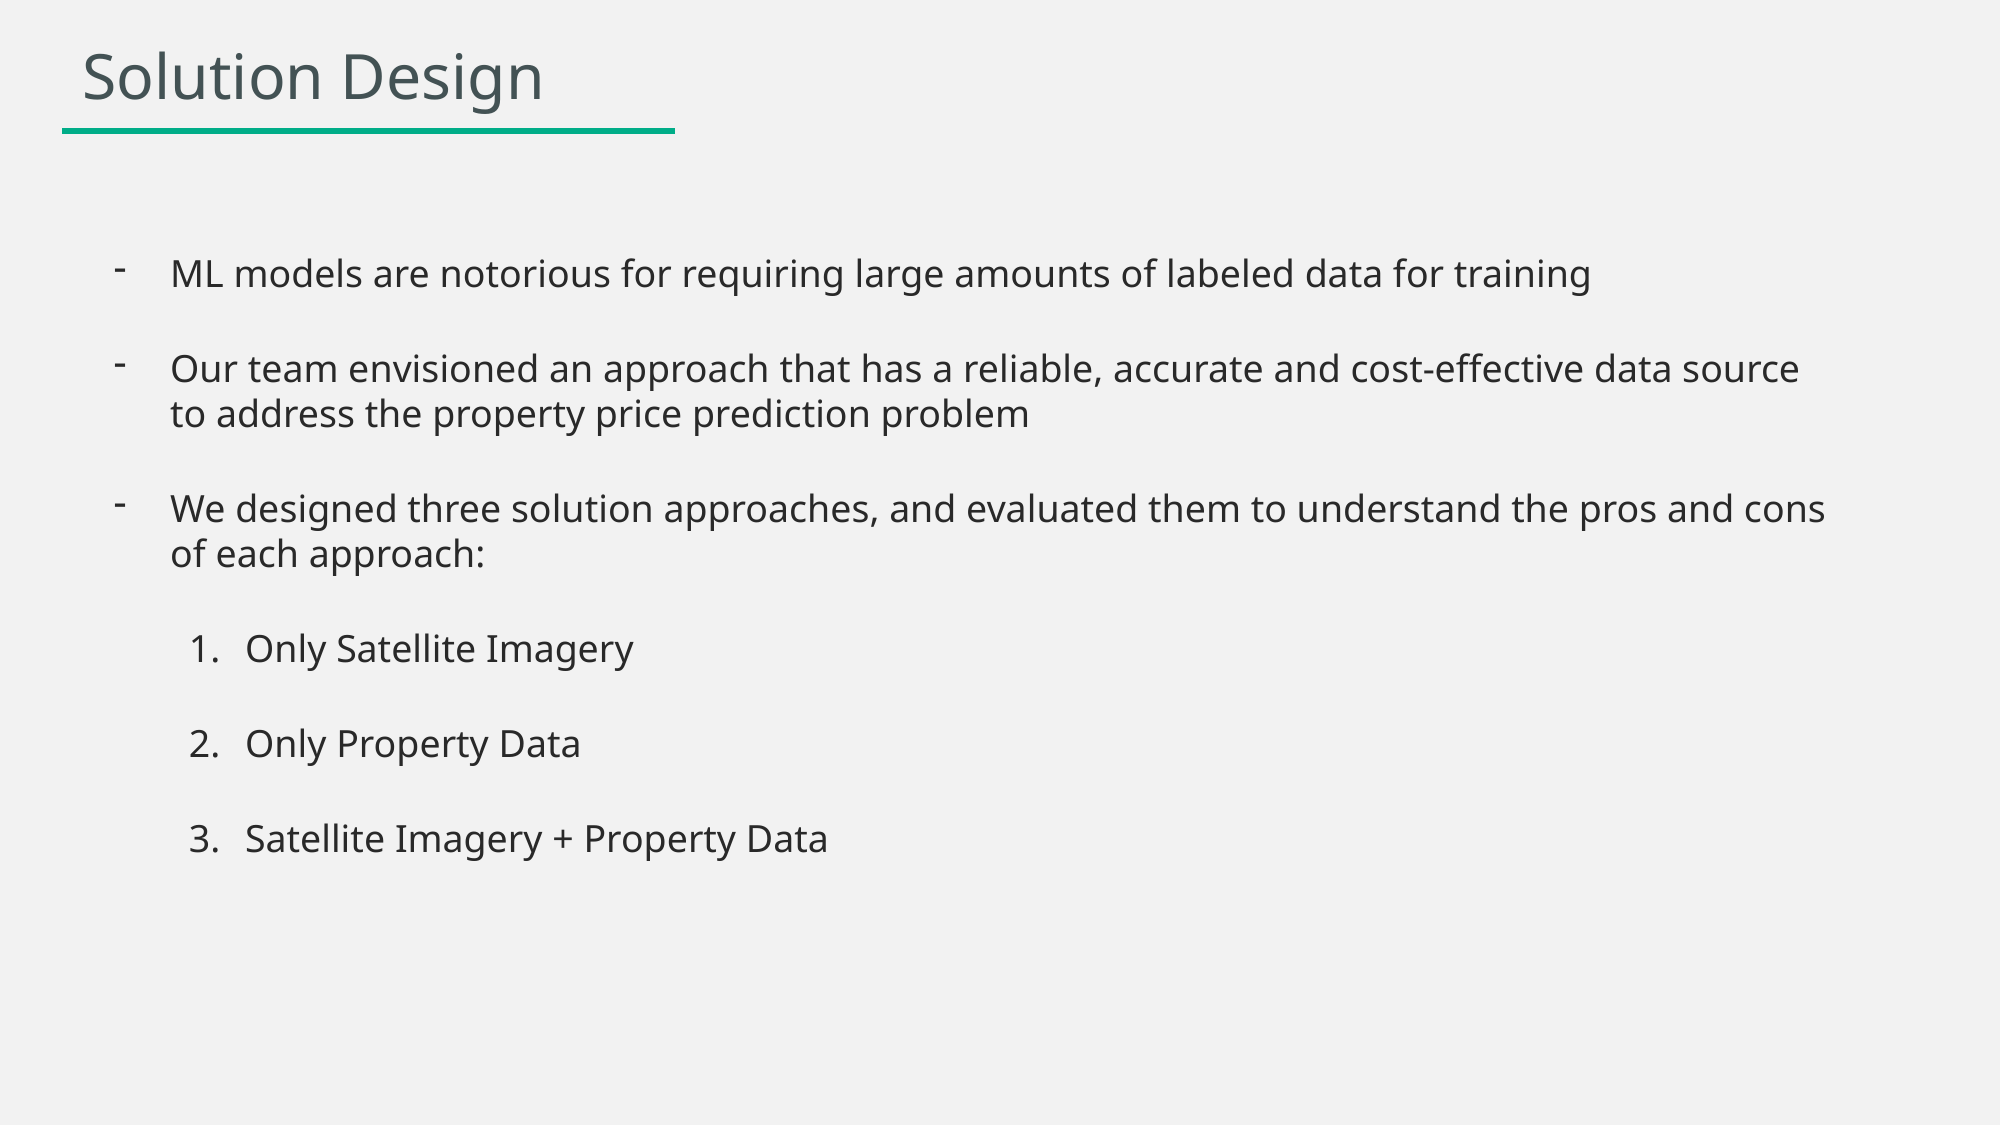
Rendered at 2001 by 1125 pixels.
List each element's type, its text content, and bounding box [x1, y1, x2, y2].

title Solution Design [82, 46, 643, 128]
text_box ML models are notorious for requiring large amounts of labeled data for training Our team envisioned an approach that has a reliable, accurate and cost-effective data source to address the property price prediction problem We designed three solution approaches, and evaluated them to understand the pros and cons of each approach: Only Satellite Imagery Only Property Data Satellite Imagery + Property Data [99, 242, 1843, 1058]
